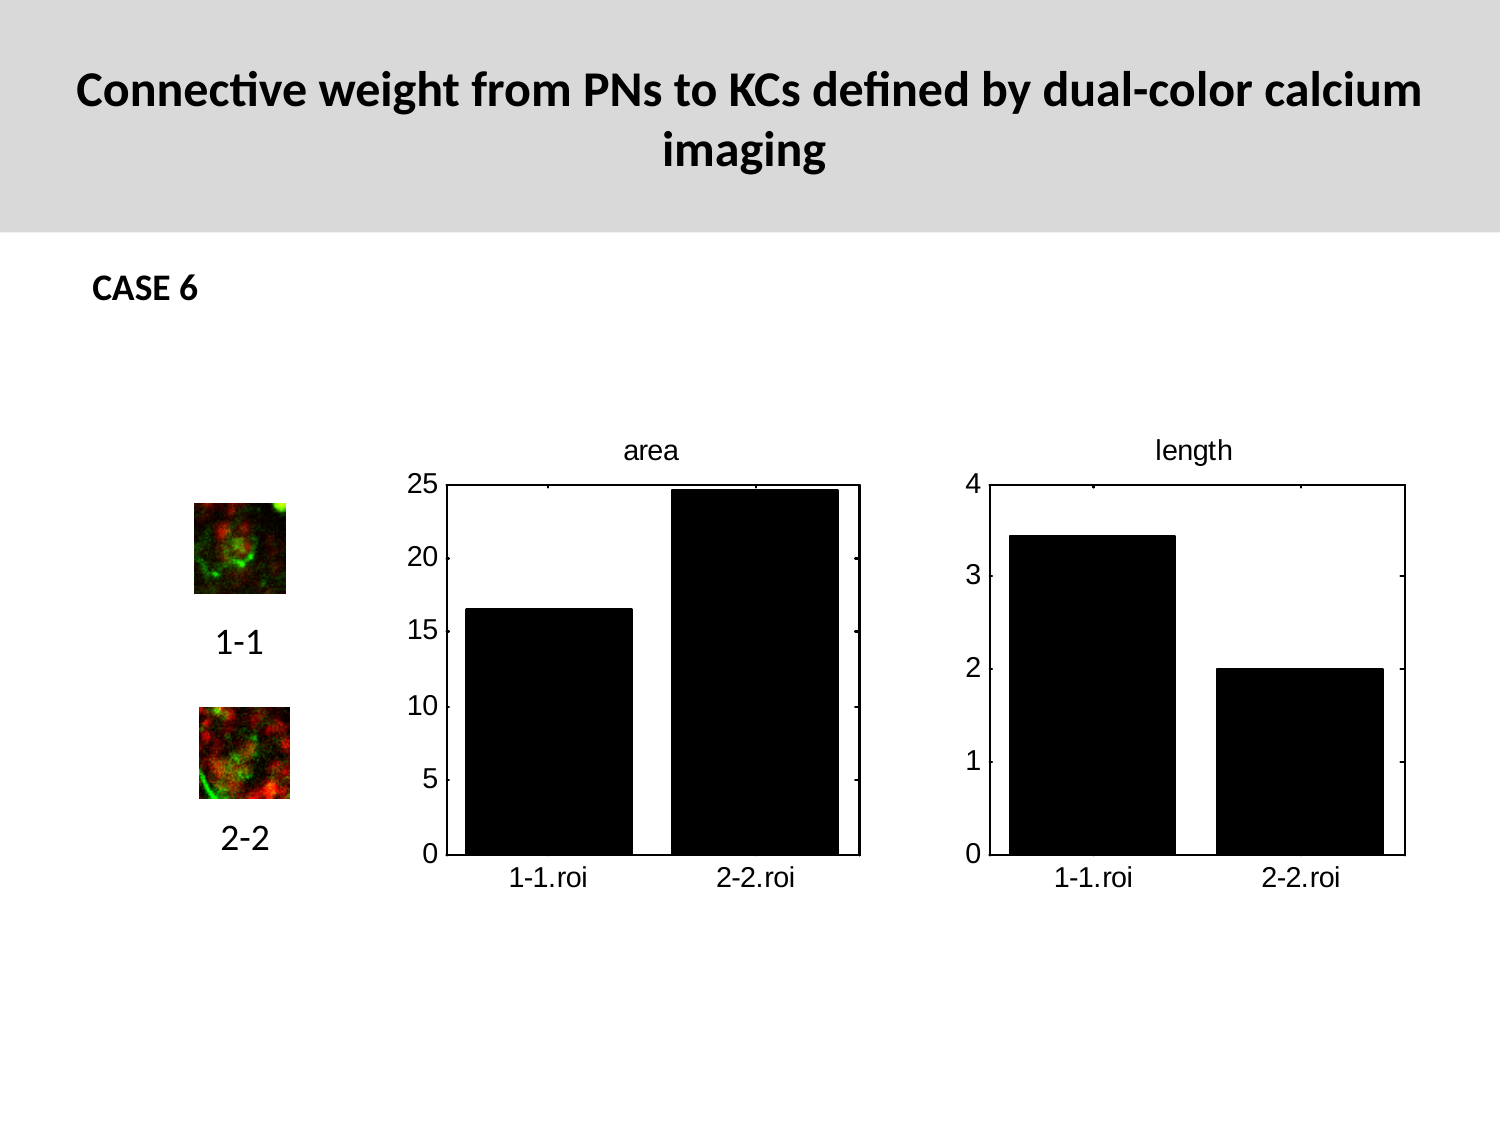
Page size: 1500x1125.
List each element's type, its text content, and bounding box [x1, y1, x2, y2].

text_box 2-2 [205, 808, 280, 866]
text_box 1-1 [199, 609, 279, 670]
picture [194, 434, 1500, 907]
text_box Connective weight from PNs to KCs defined by dual-color calcium imaging [0, 0, 1500, 233]
text_box CASE 6 [77, 255, 214, 315]
